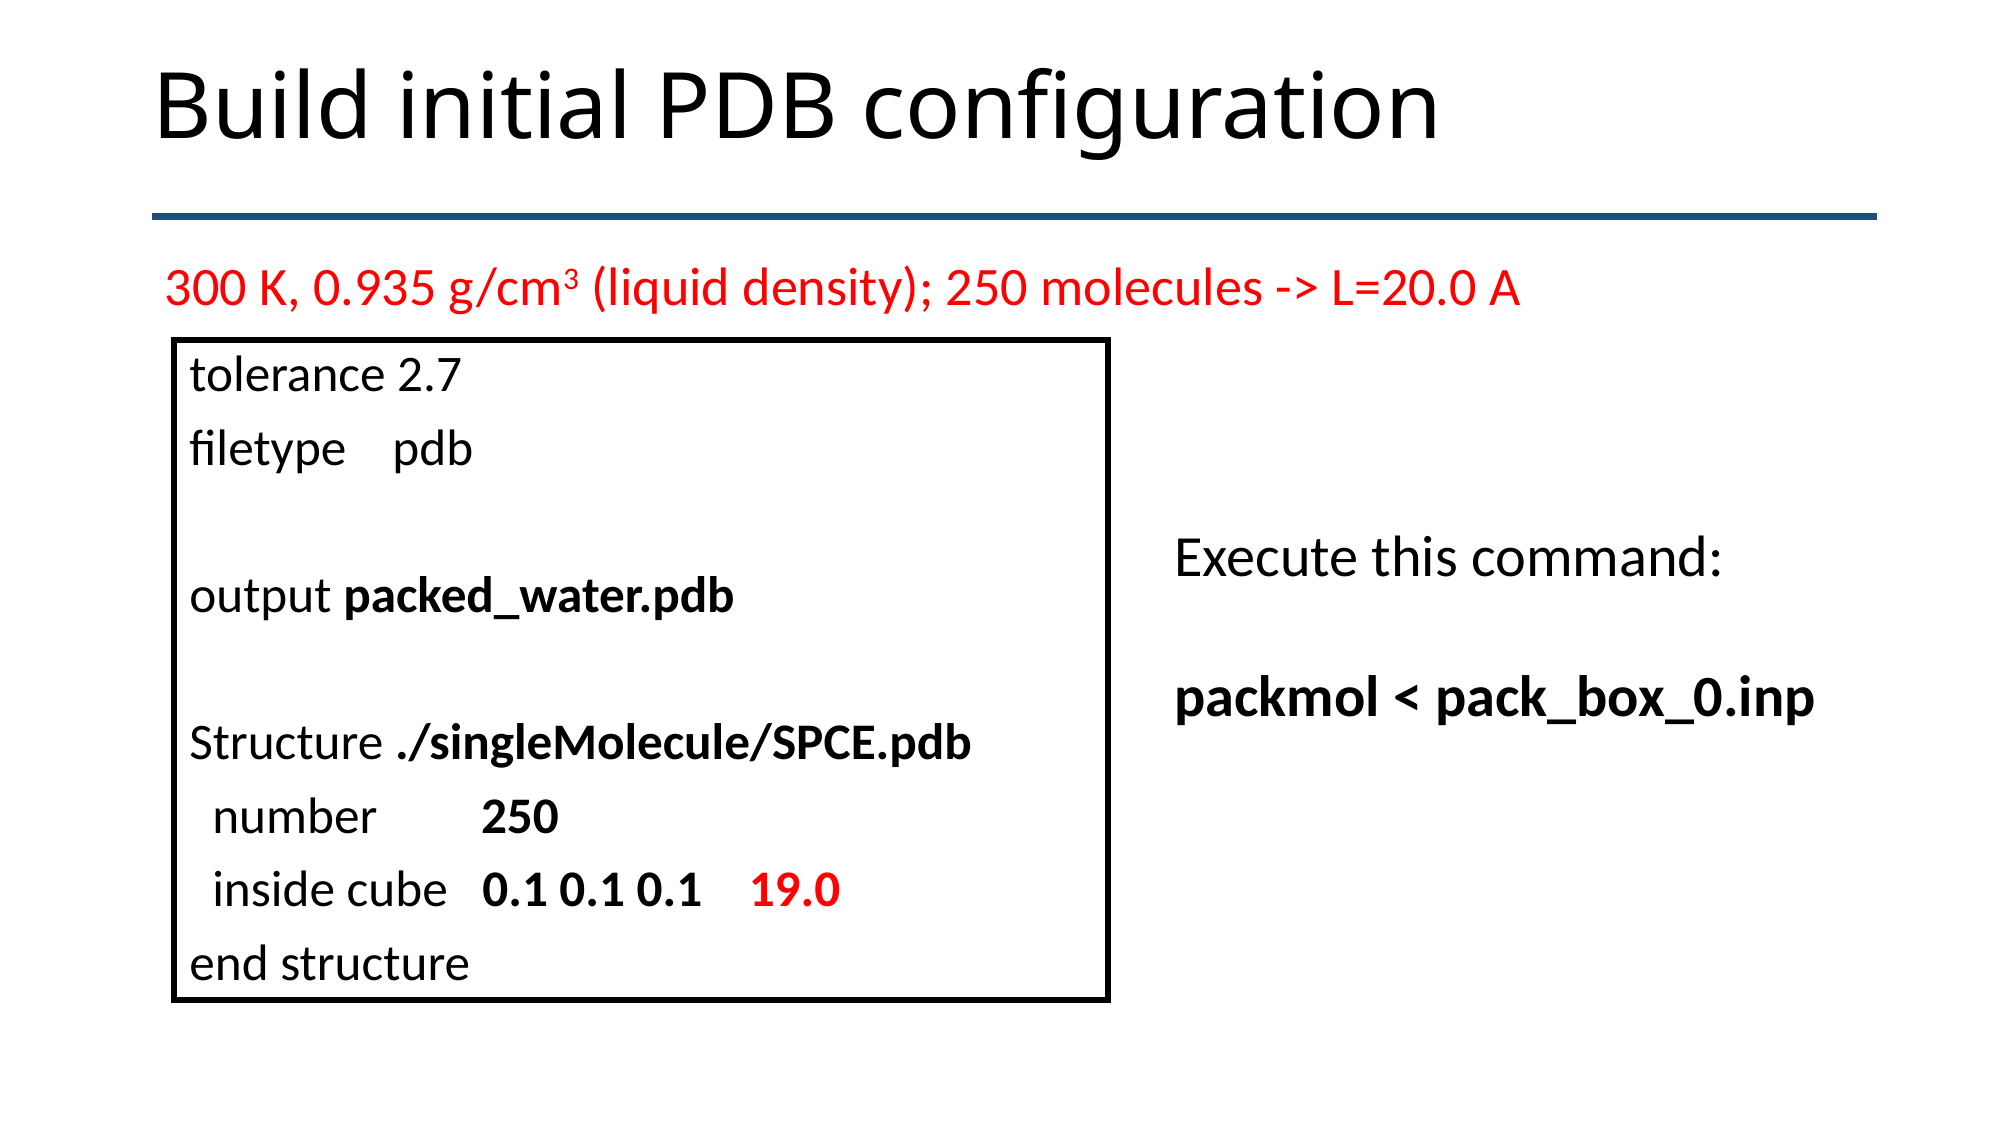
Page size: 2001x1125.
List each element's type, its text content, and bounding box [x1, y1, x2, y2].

text_box 300 K, 0.935 g/cm3 (liquid density); 250 molecules -> L=20.0 A [149, 244, 1875, 324]
list tolerance 2.7 filetype pdb output packed_water.pdb Structure ./singleMolecule/SPCE.pdb number 250 inside cube 0.1 0.1 0.1 19.0 end structure [173, 339, 1109, 1001]
title Build initial PDB configuration [137, 0, 1863, 218]
text_box Execute this command: packmol < pack_box_0.inp [1159, 510, 1831, 736]
